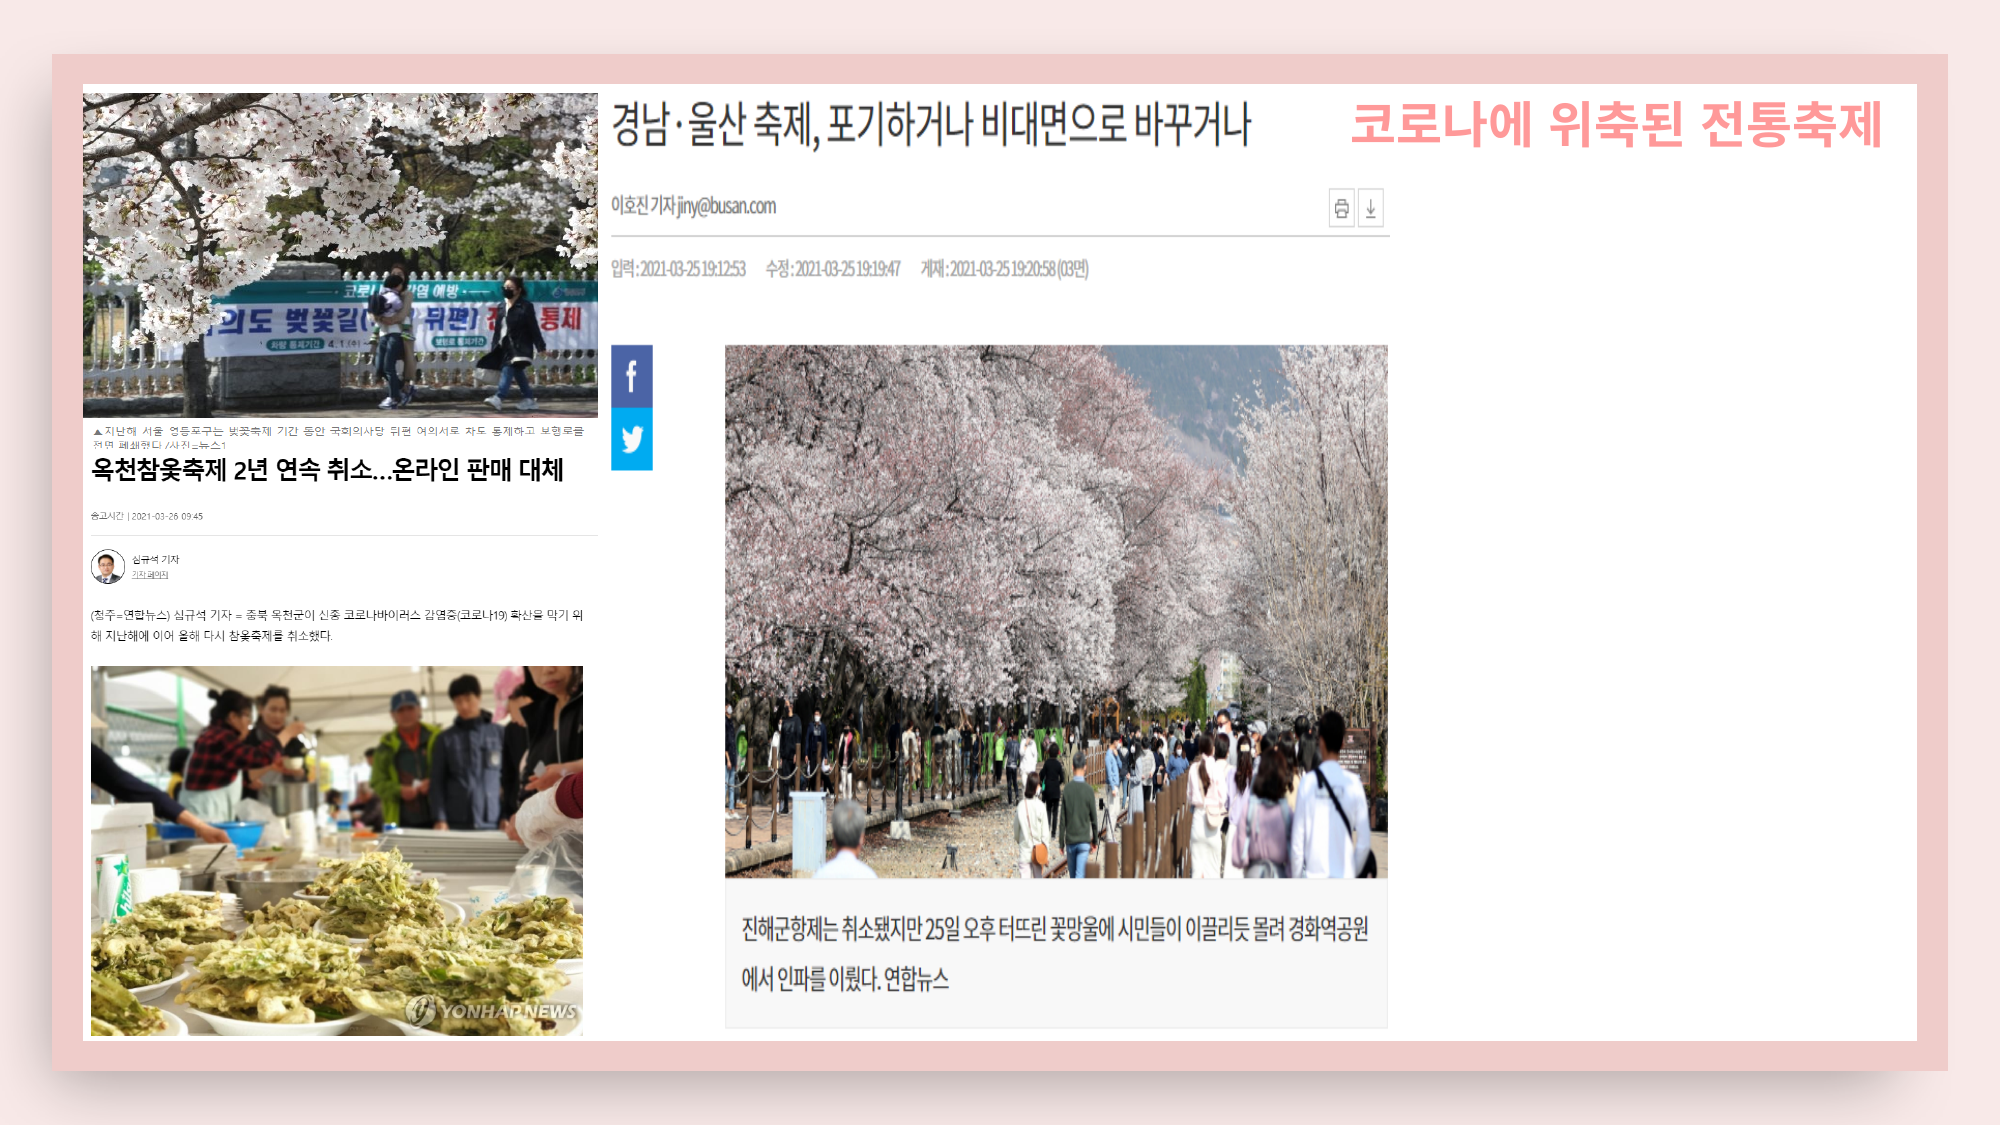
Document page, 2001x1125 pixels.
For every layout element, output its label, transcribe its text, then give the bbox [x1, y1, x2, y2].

picture [83, 85, 598, 1040]
text_box [66, 68, 1934, 1057]
text_box 코로나에 위축된 전통축제 [1390, 85, 1900, 161]
picture [602, 85, 1390, 1040]
